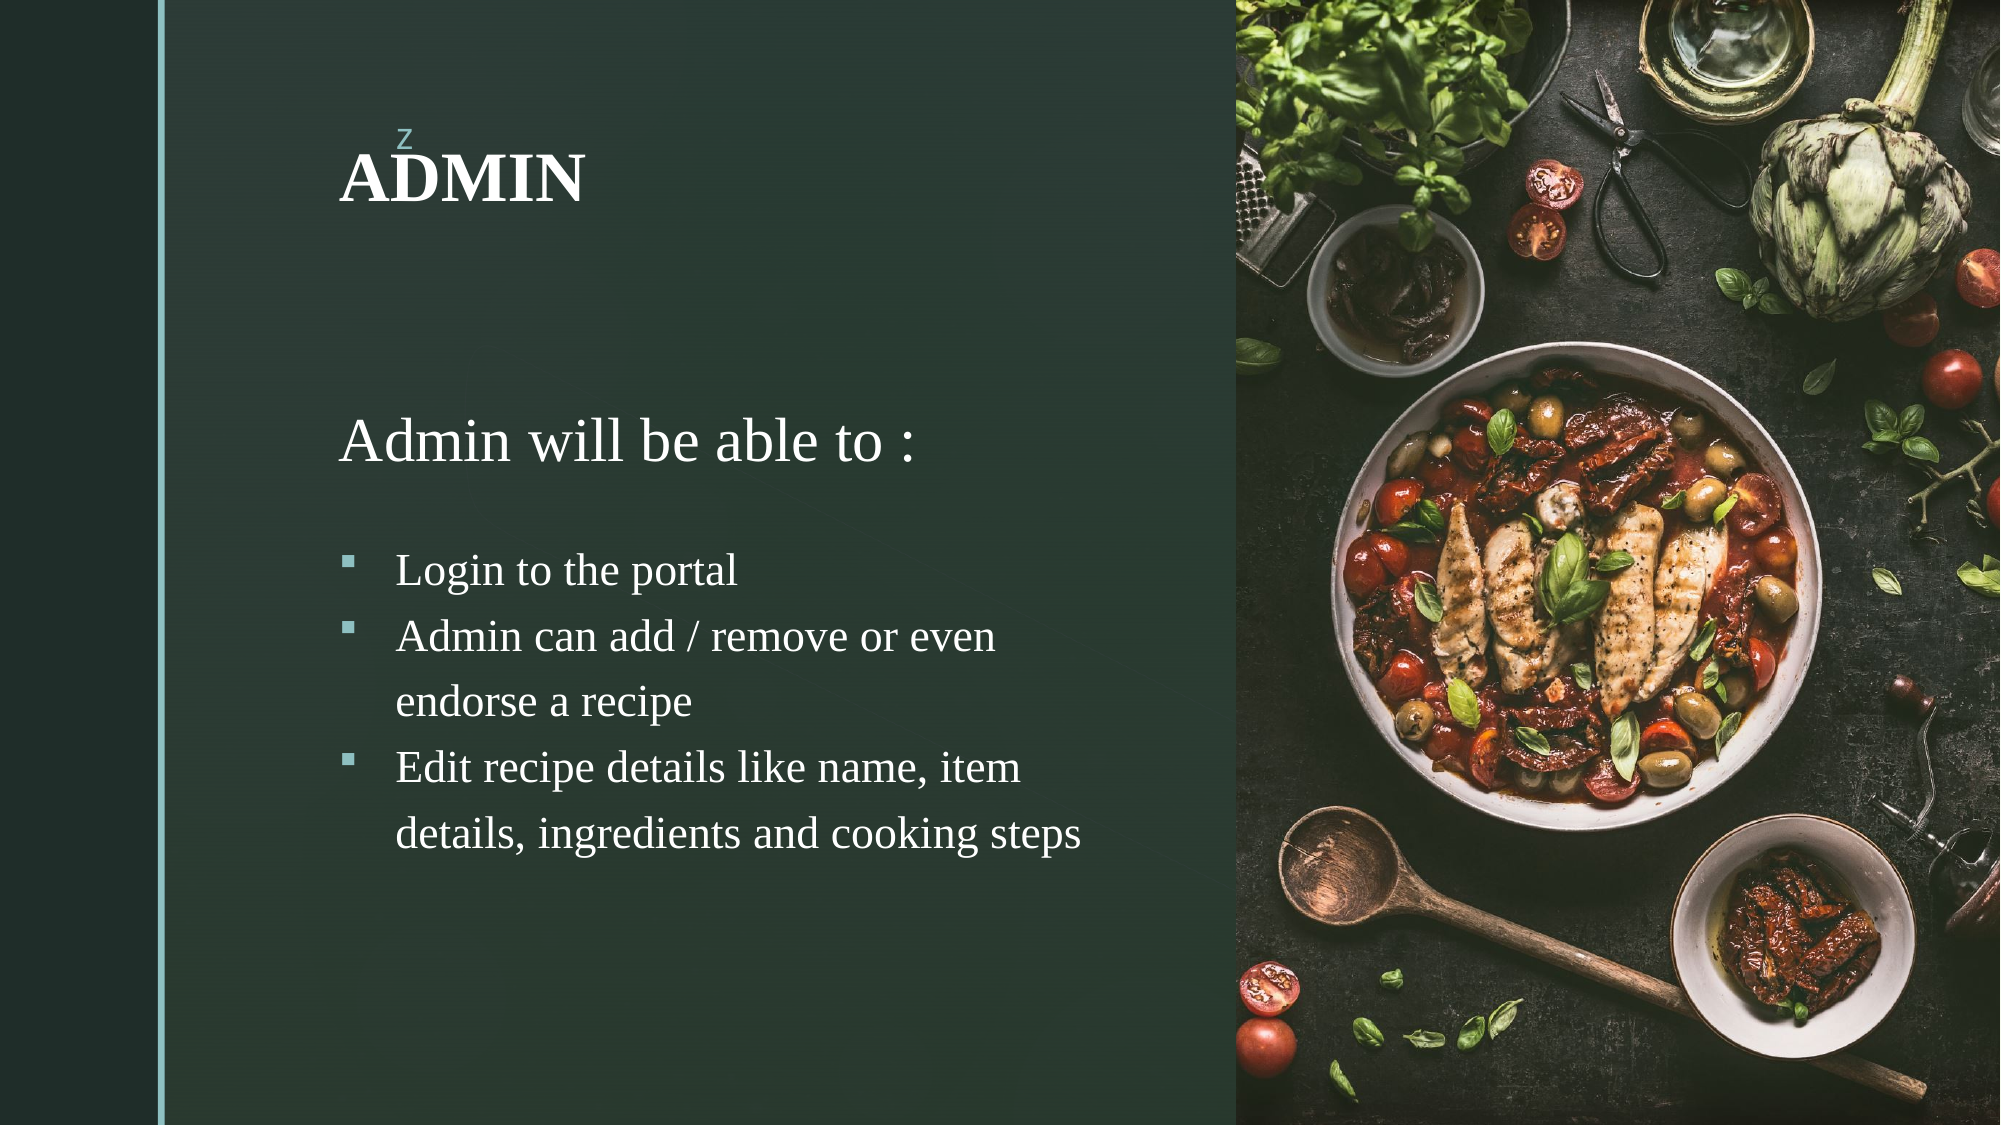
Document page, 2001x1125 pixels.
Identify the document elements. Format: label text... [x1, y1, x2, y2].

title ADMIN [323, 132, 1142, 310]
picture [1235, 0, 2001, 1125]
text_box [448, 627, 1235, 689]
list Admin will be able to : Login to the portal Admin can add / remove or even endorse a recipe Edit recipe details like name, item details, ingredients and cooking steps [323, 336, 1128, 993]
